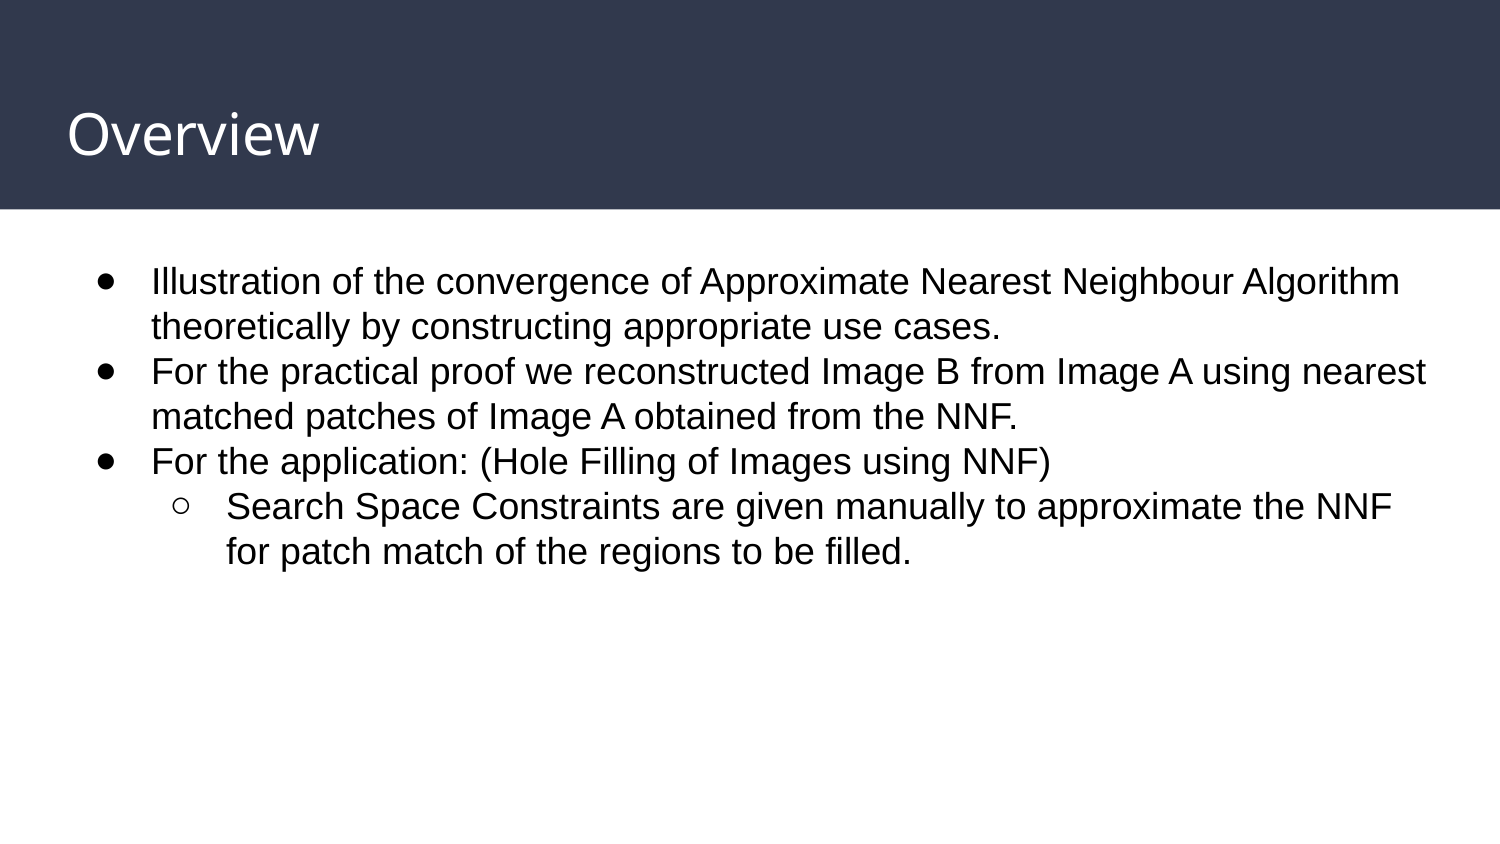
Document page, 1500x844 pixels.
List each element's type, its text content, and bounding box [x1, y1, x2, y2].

title Overview [51, 82, 1449, 185]
text_box Illustration of the convergence of Approximate Nearest Neighbour Algorithm theoretically by constructing appropriate use cases. For the practical proof we reconstructed Image B from Image A using nearest matched patches of Image A obtained from the NNF. For the application: (Hole Filling of Images using NNF) Search Space Constraints are given manually to approximate the NNF for patch match of the regions to be filled. [60, 241, 1449, 813]
